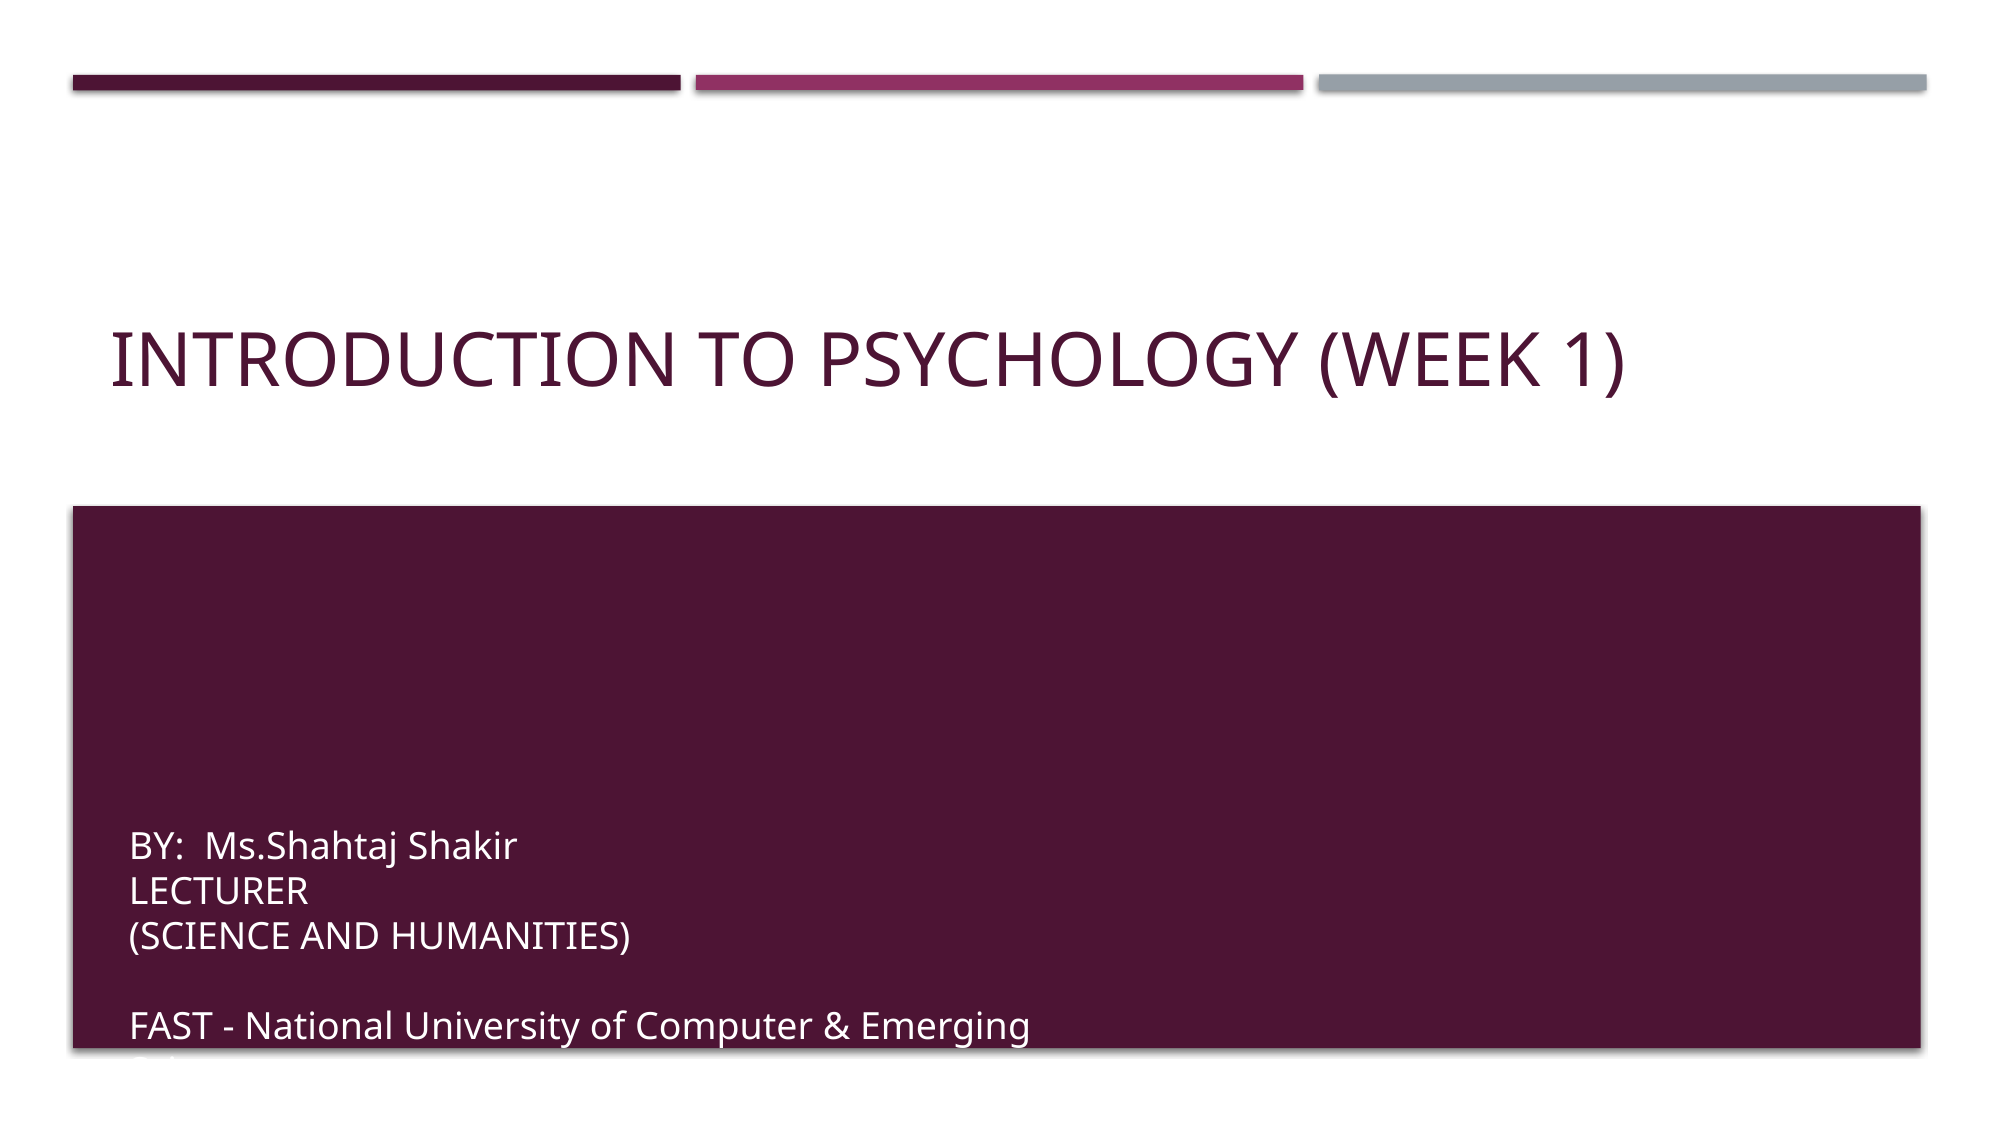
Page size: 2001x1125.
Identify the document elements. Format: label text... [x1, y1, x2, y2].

title Introduction to psychology (WEEK 1) [95, 167, 1899, 410]
text_box BY: Ms.Shahtaj Shakir LECTURER (SCIENCE AND HUMANITIES) FAST - National University of Computer & Emerging Sciences [114, 814, 1115, 1125]
